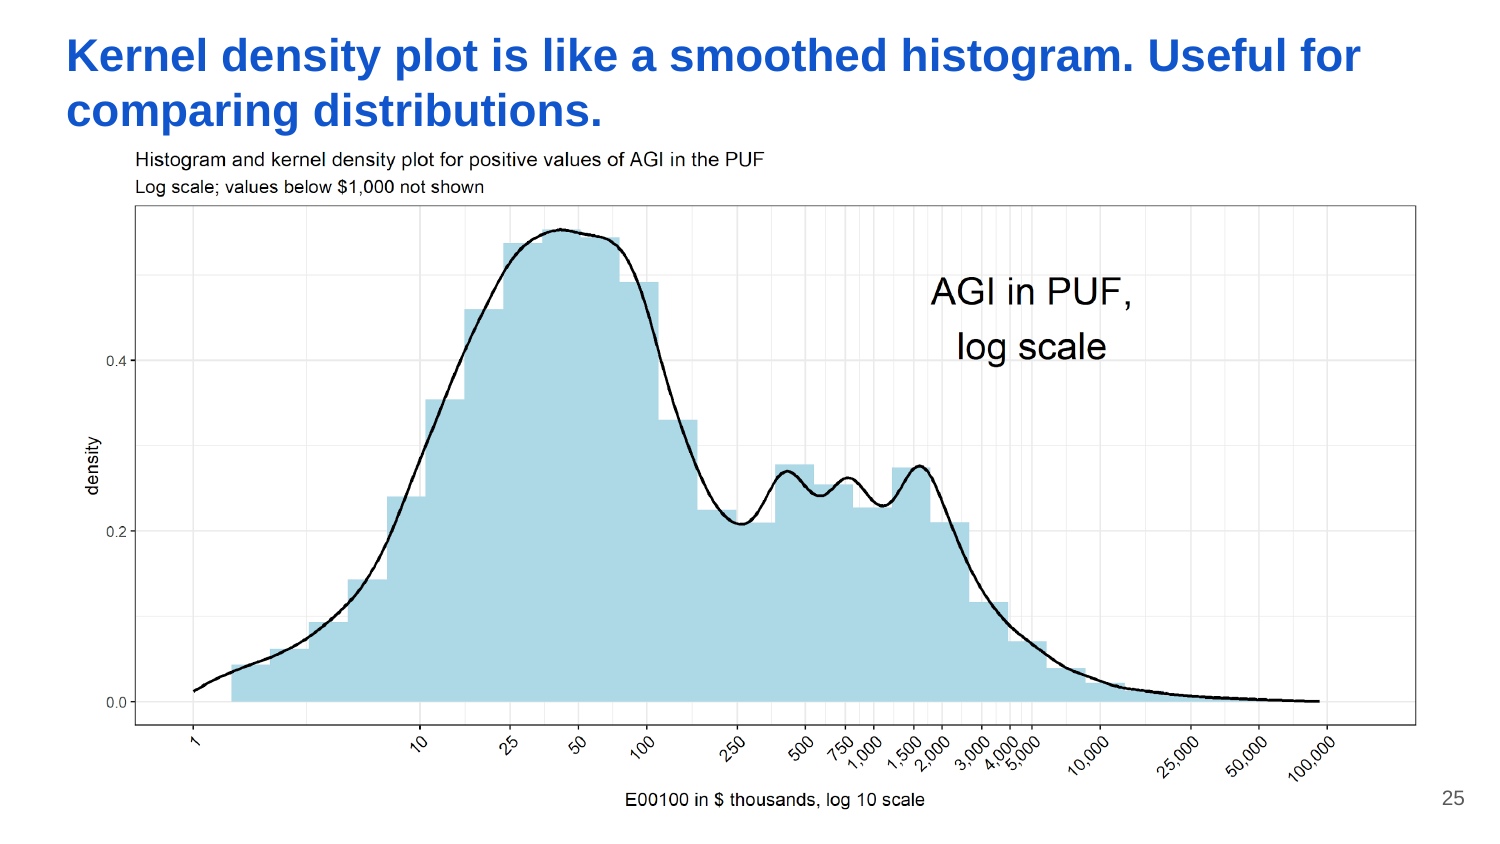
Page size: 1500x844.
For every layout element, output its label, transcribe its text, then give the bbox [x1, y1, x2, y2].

slide_number ‹#› [1389, 764, 1480, 830]
picture [74, 142, 1426, 818]
title Kernel density plot is like a smoothed histogram. Useful for comparing distributions. [51, 10, 1449, 156]
